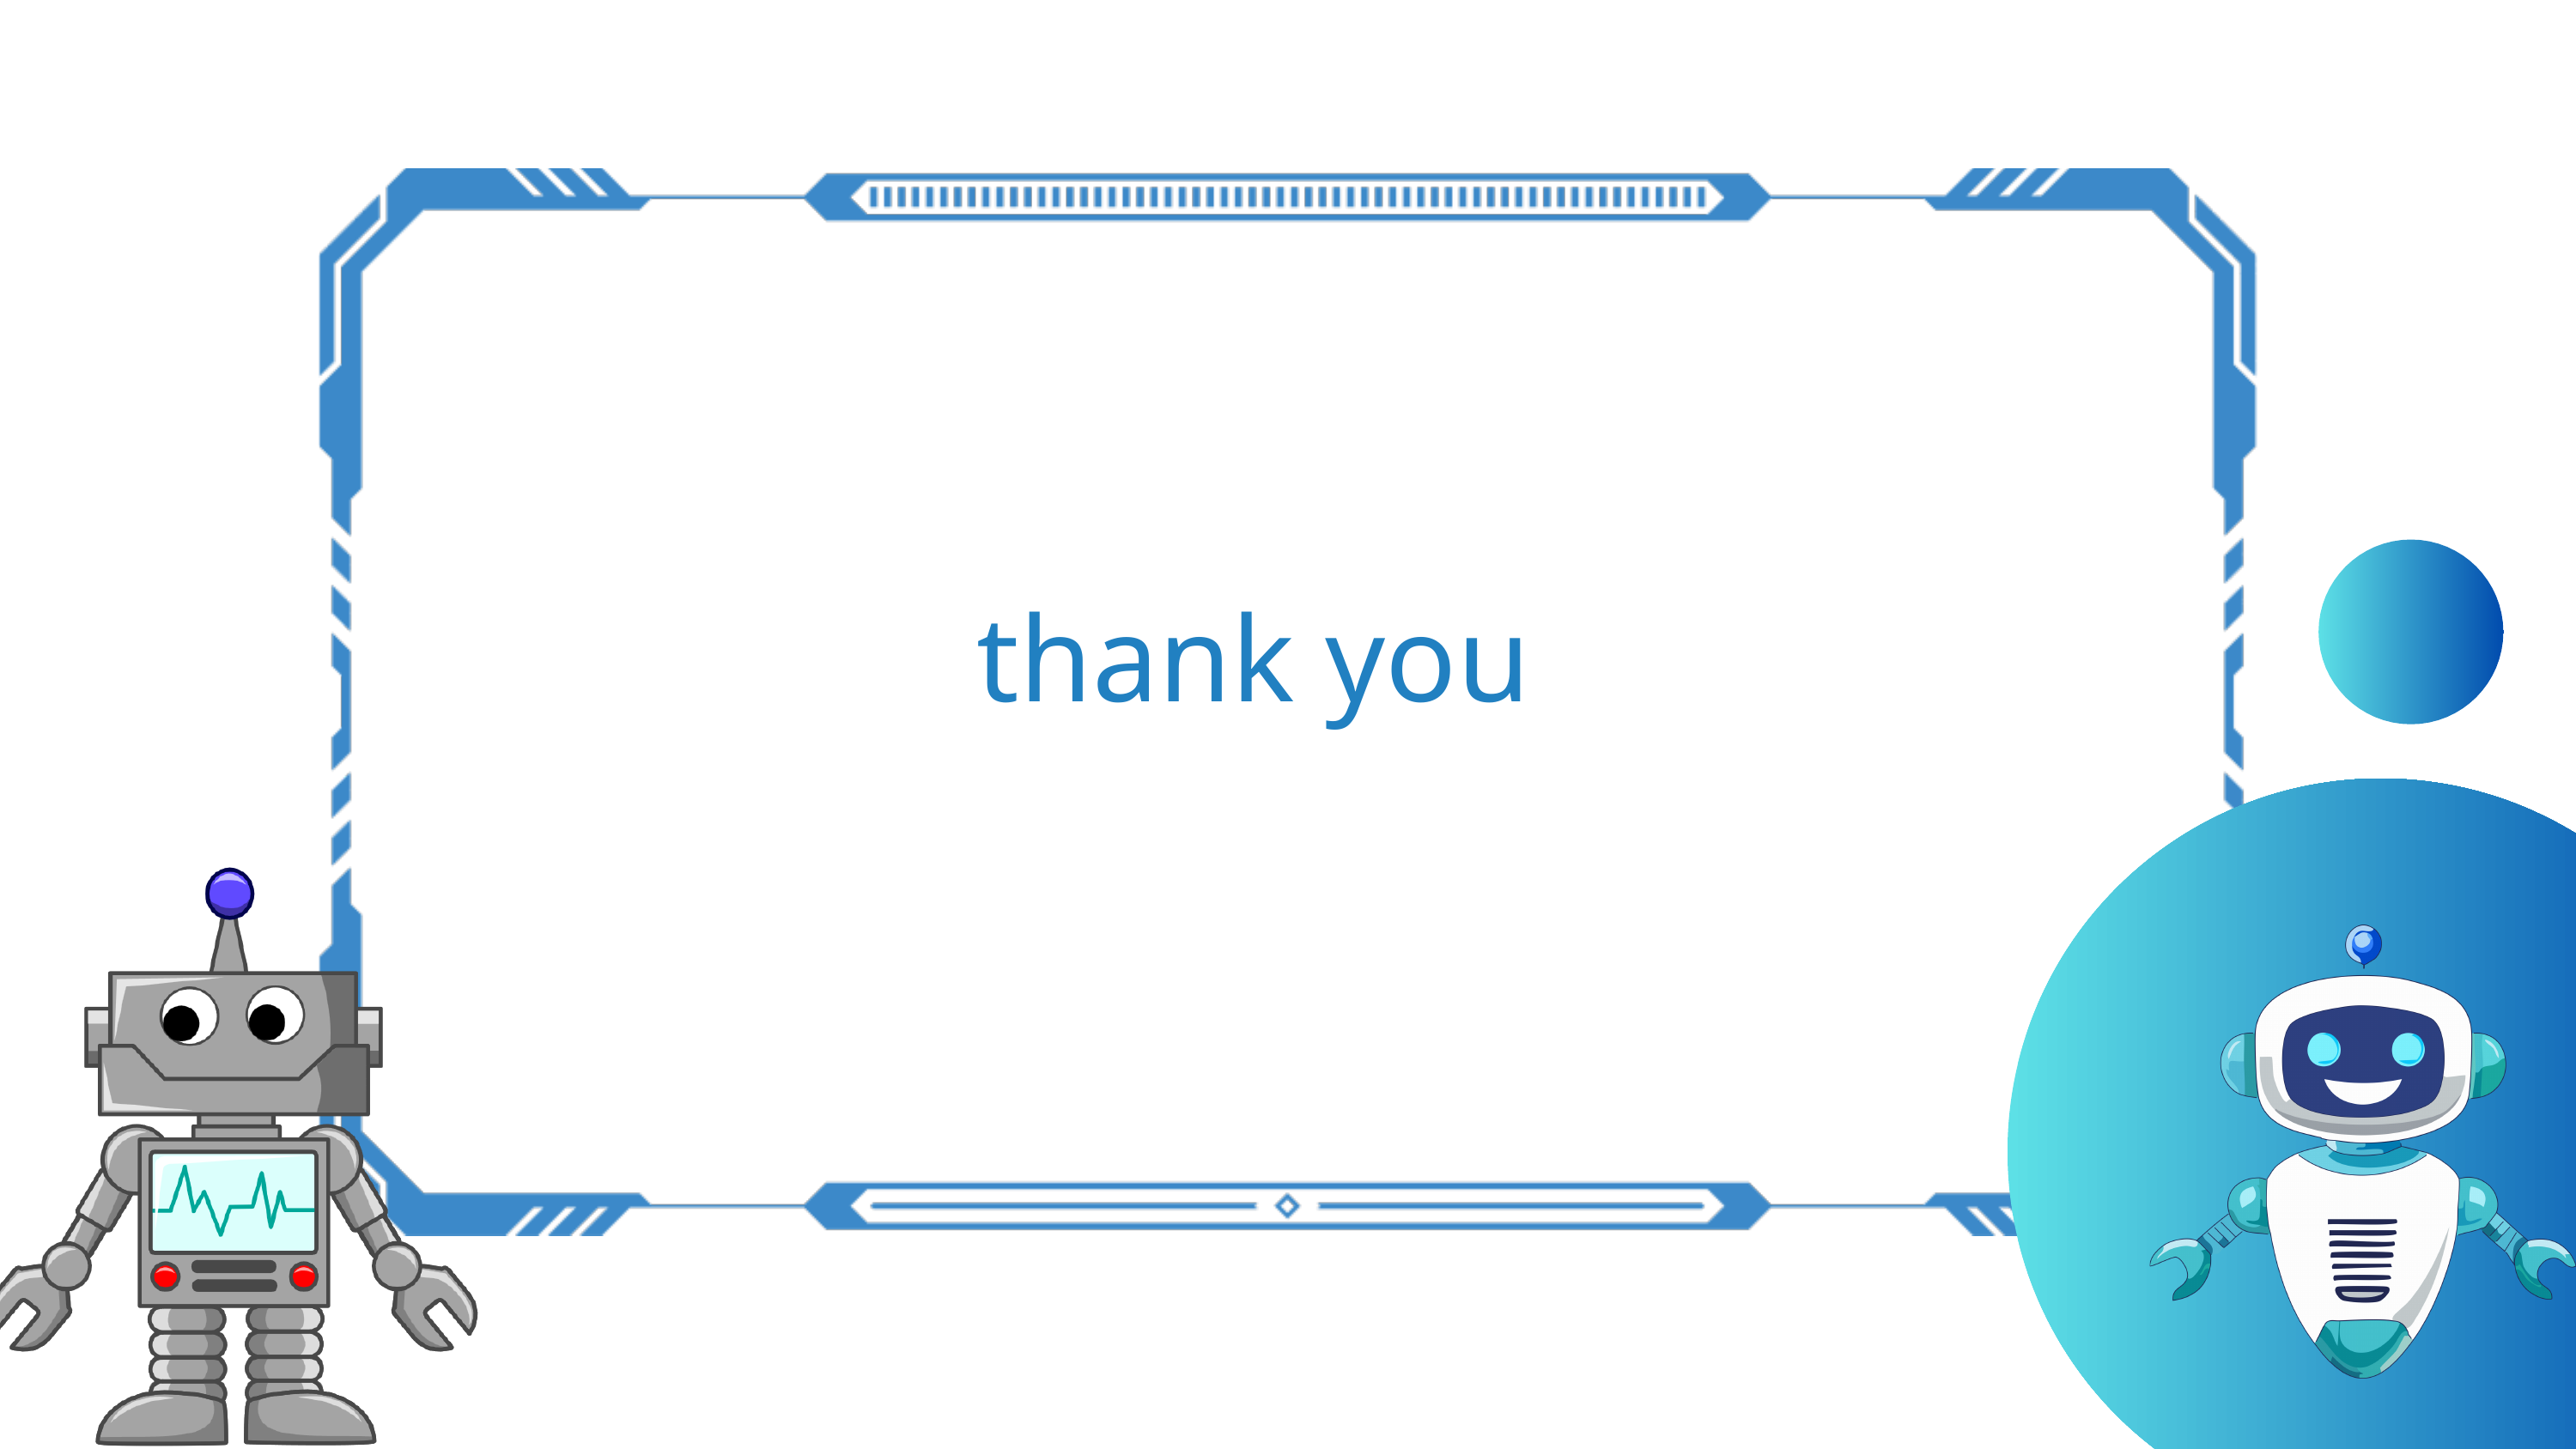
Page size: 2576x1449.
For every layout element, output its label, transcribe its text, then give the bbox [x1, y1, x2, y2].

text_box thank you [479, 623, 2028, 725]
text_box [2318, 539, 2504, 724]
text_box [319, 168, 2257, 1236]
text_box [2007, 778, 2576, 1449]
text_box [0, 867, 481, 1447]
